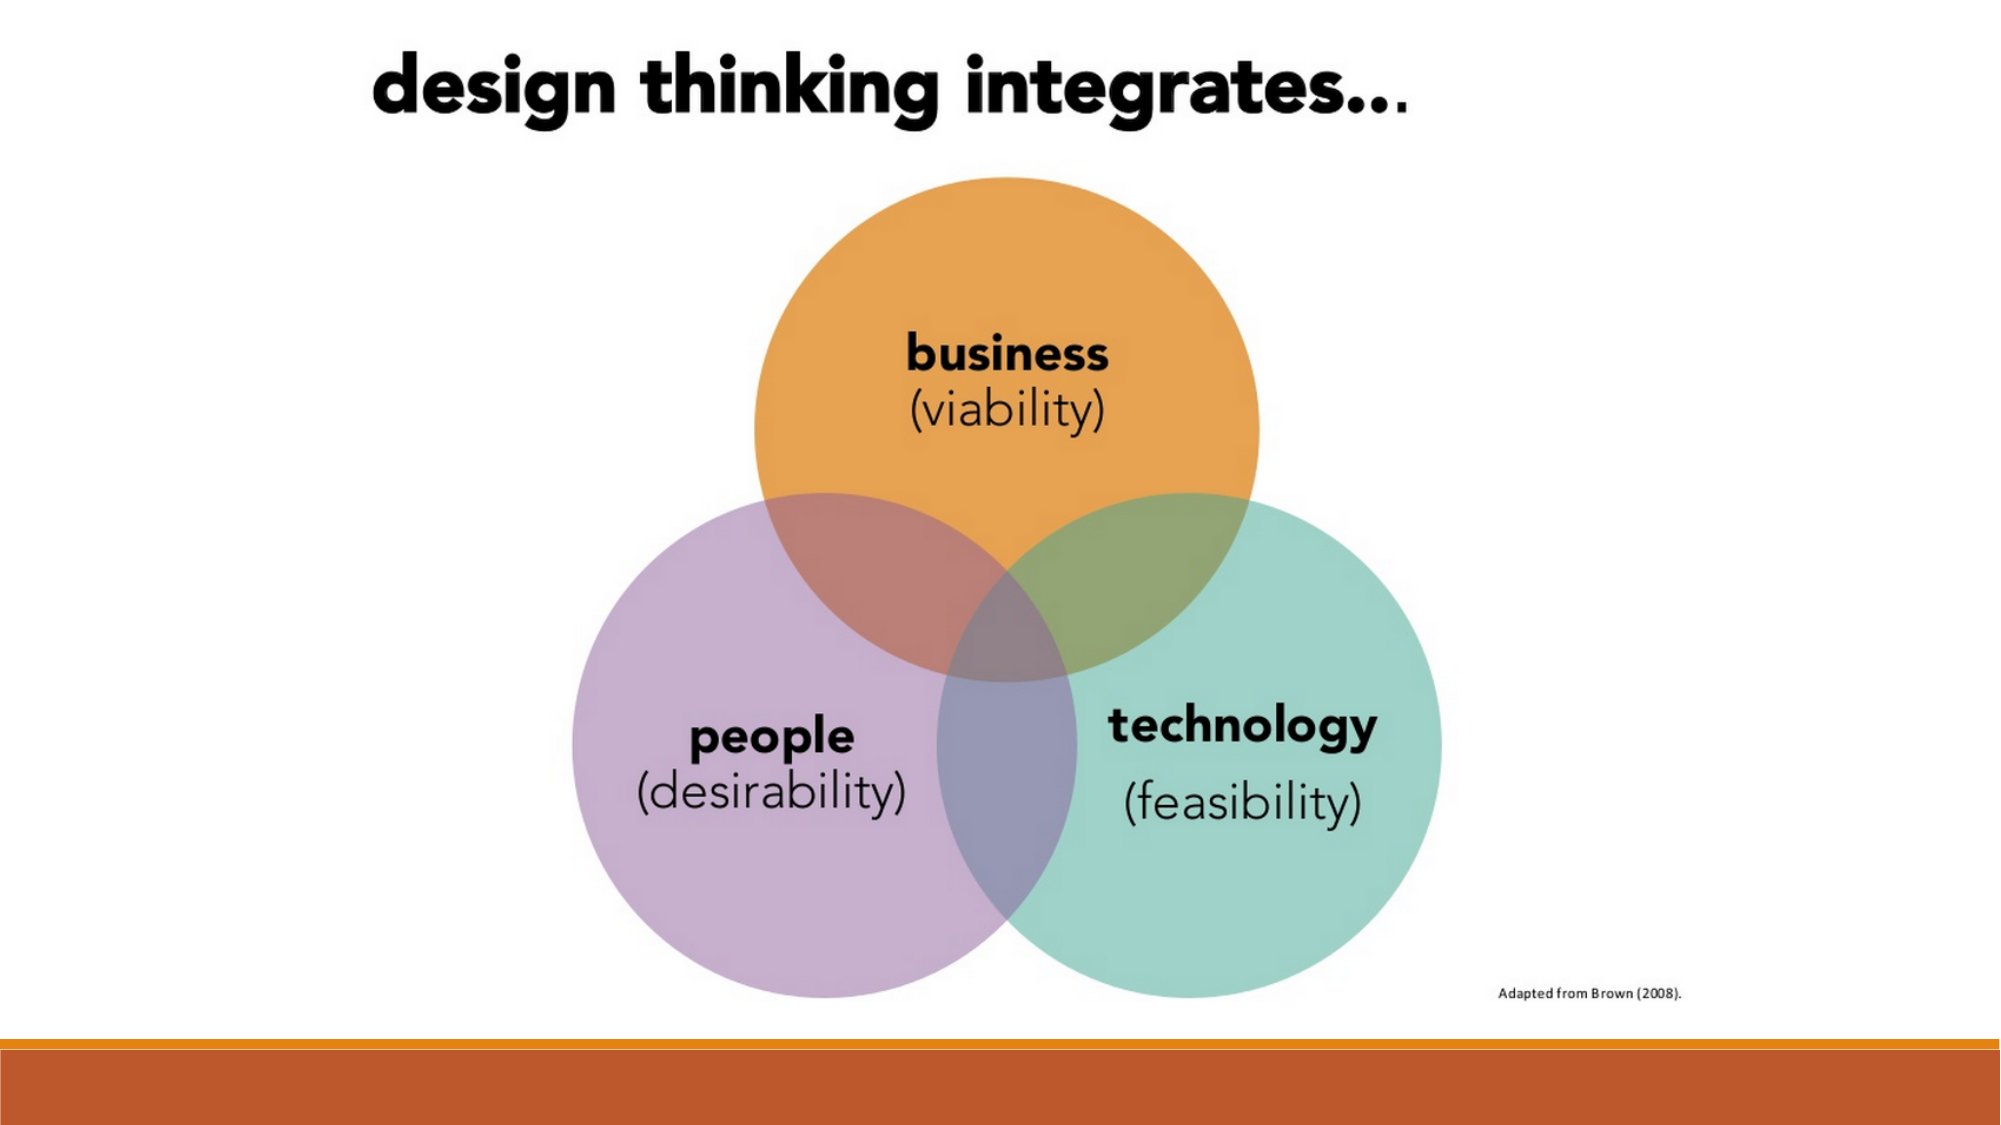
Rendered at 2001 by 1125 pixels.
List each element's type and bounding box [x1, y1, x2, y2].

picture [348, 16, 1687, 1004]
